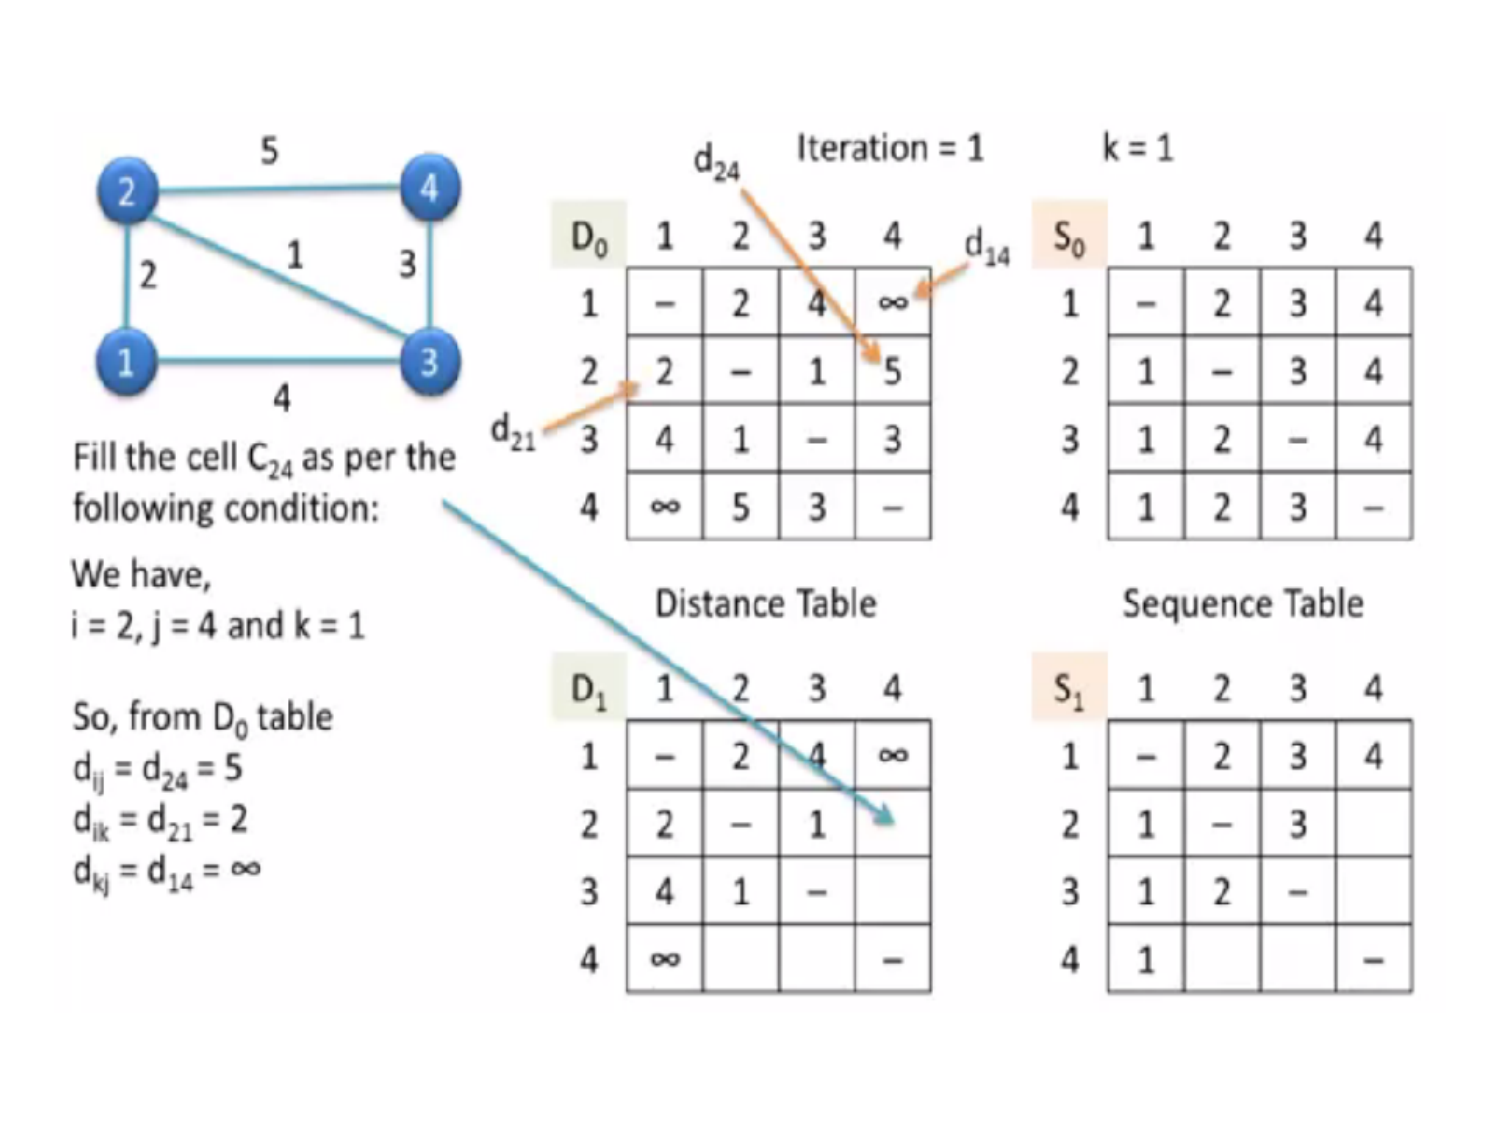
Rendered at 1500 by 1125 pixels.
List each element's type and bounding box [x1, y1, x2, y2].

picture [54, 112, 1446, 1013]
